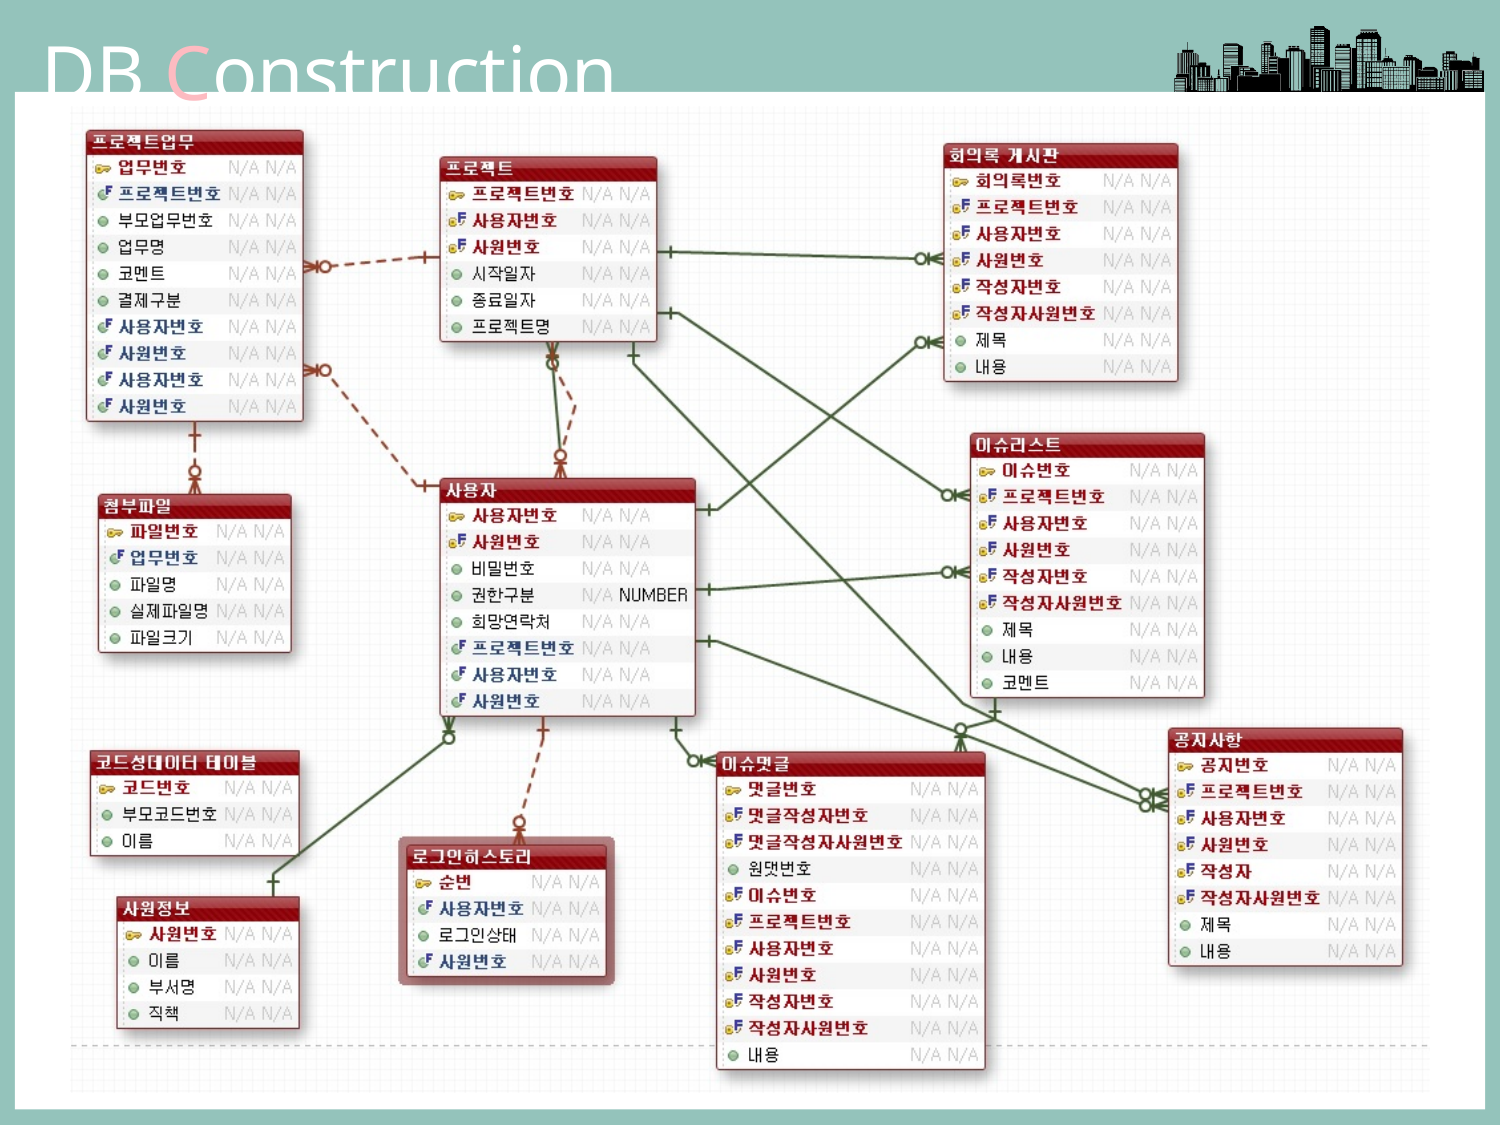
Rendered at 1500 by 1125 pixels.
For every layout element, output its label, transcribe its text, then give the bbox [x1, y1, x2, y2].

text_box DB Construction [26, 31, 796, 110]
text_box [14, 91, 1486, 1110]
picture [70, 106, 1430, 1093]
picture [1174, 22, 1486, 92]
